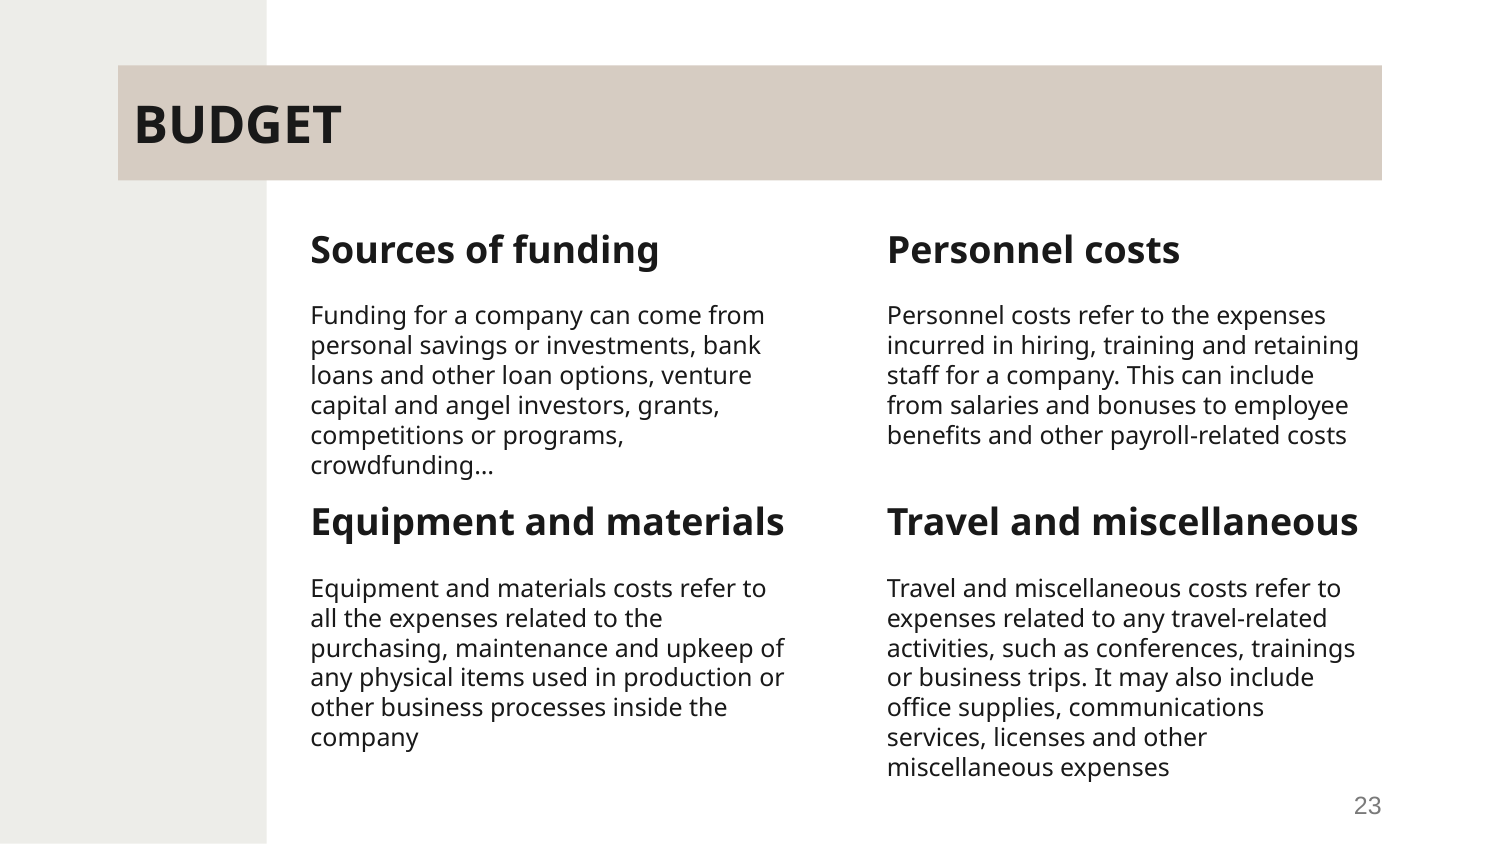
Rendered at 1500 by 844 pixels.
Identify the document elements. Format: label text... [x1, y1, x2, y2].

subtitle Funding for a company can come from personal savings or investments, bank loans and other loan options, venture capital and angel investors, grants, competitions or programs, crowdfunding… [295, 286, 806, 483]
slide_number 23 [1059, 782, 1397, 828]
subtitle Sources of funding [295, 210, 806, 286]
subtitle Personnel costs [871, 210, 1382, 286]
subtitle Travel and miscellaneous [871, 483, 1382, 559]
subtitle Equipment and materials [295, 483, 806, 557]
title BUDGET [118, 65, 1382, 181]
subtitle Equipment and materials costs refer to all the expenses related to the purchasing, maintenance and upkeep of any physical items used in production or other business processes inside the company [295, 557, 806, 756]
subtitle Personnel costs refer to the expenses incurred in hiring, training and retaining staff for a company. This can include from salaries and bonuses to employee benefits and other payroll-related costs [871, 286, 1382, 483]
subtitle Travel and miscellaneous costs refer to expenses related to any travel-related activities, such as conferences, trainings or business trips. It may also include office supplies, communications services, licenses and other miscellaneous expenses [871, 559, 1382, 756]
